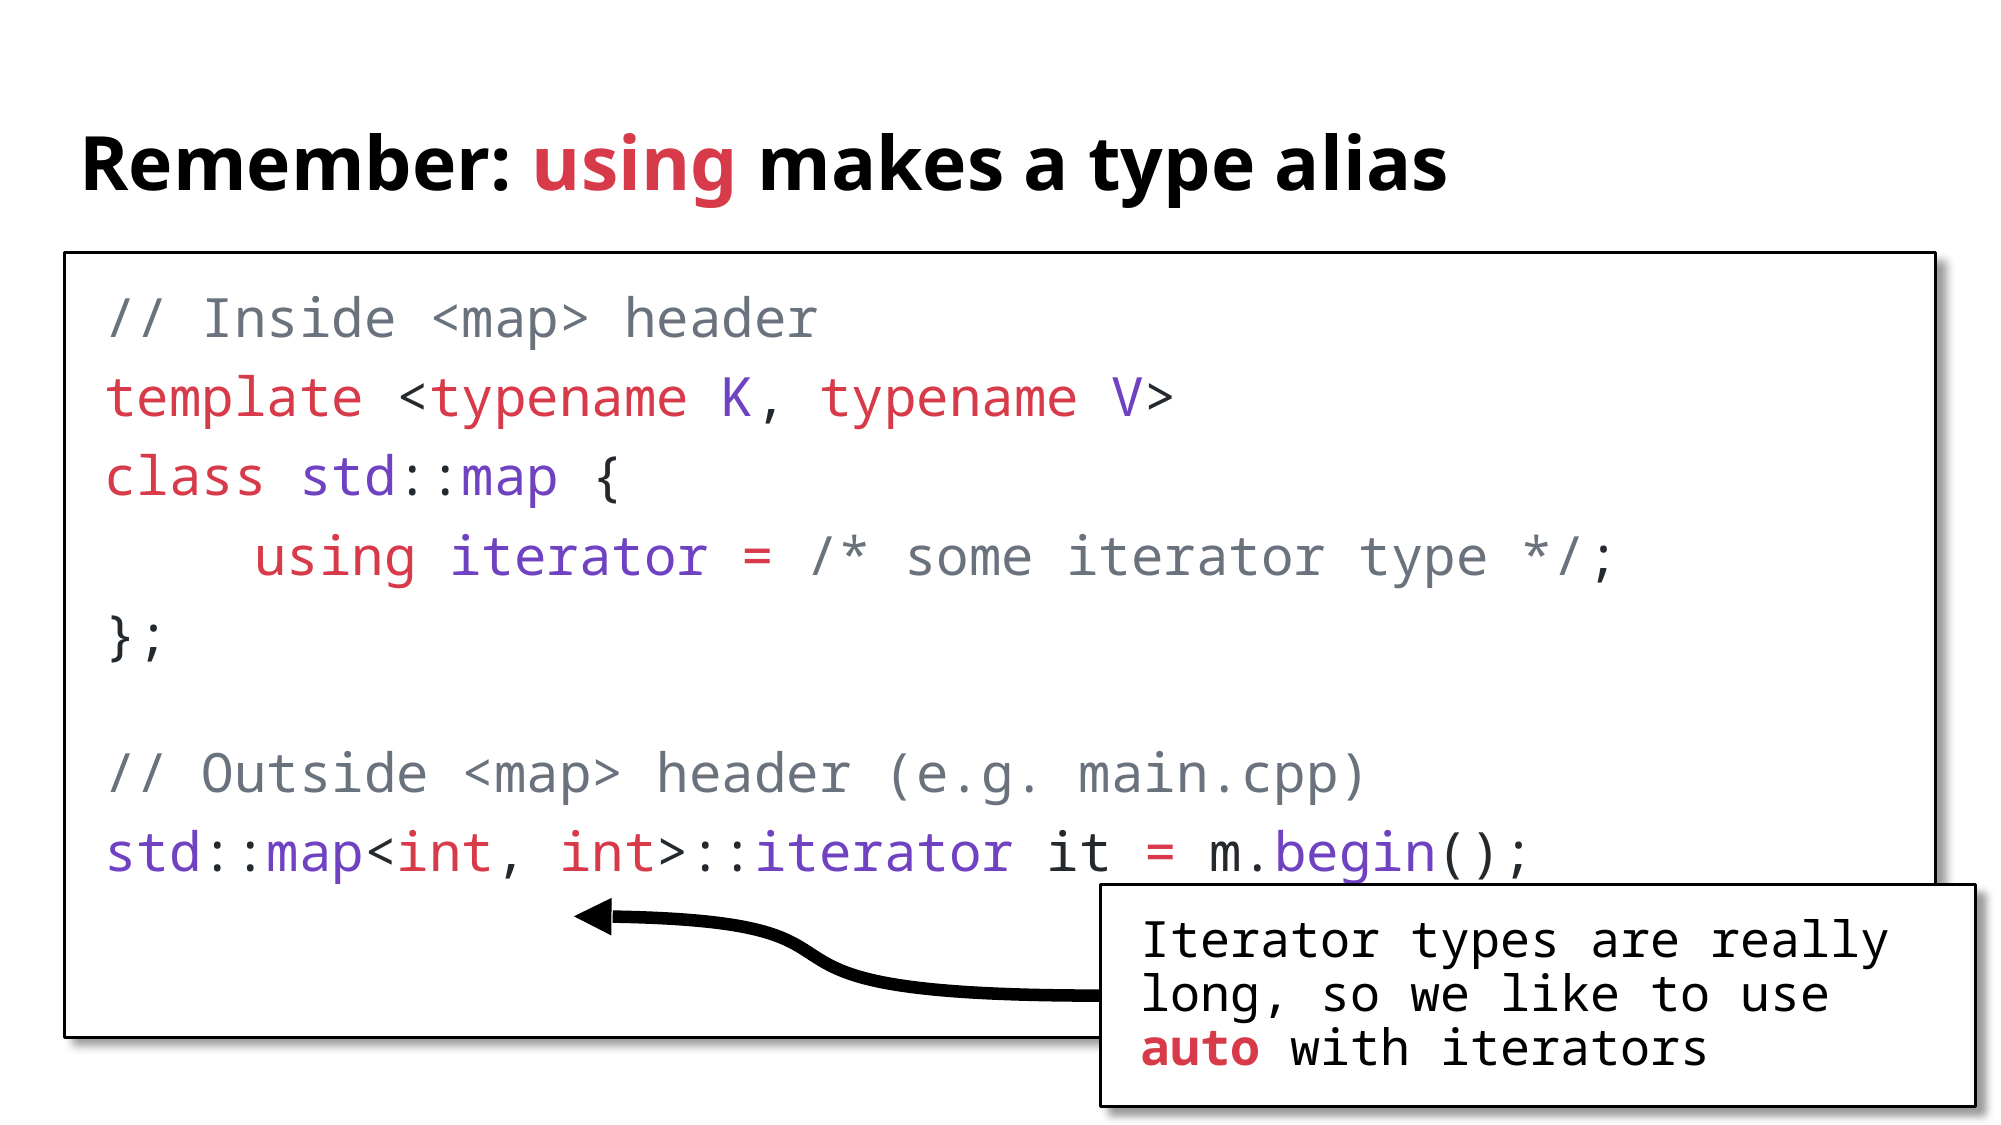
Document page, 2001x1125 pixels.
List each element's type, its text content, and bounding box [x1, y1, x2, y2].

text_box Iterator types are really long, so we like to use auto with iterators [1100, 884, 1976, 1107]
title Remember: using makes a type alias [64, 103, 1936, 230]
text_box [573, 915, 1101, 997]
list // Inside <map> header template <typename K, typename V> class std::map { using iterator = /* some iterator type */; }; // Outside <map> header (e.g. main.cpp) std::map<int, int>::iterator it = m.begin(); [63, 251, 1937, 1039]
